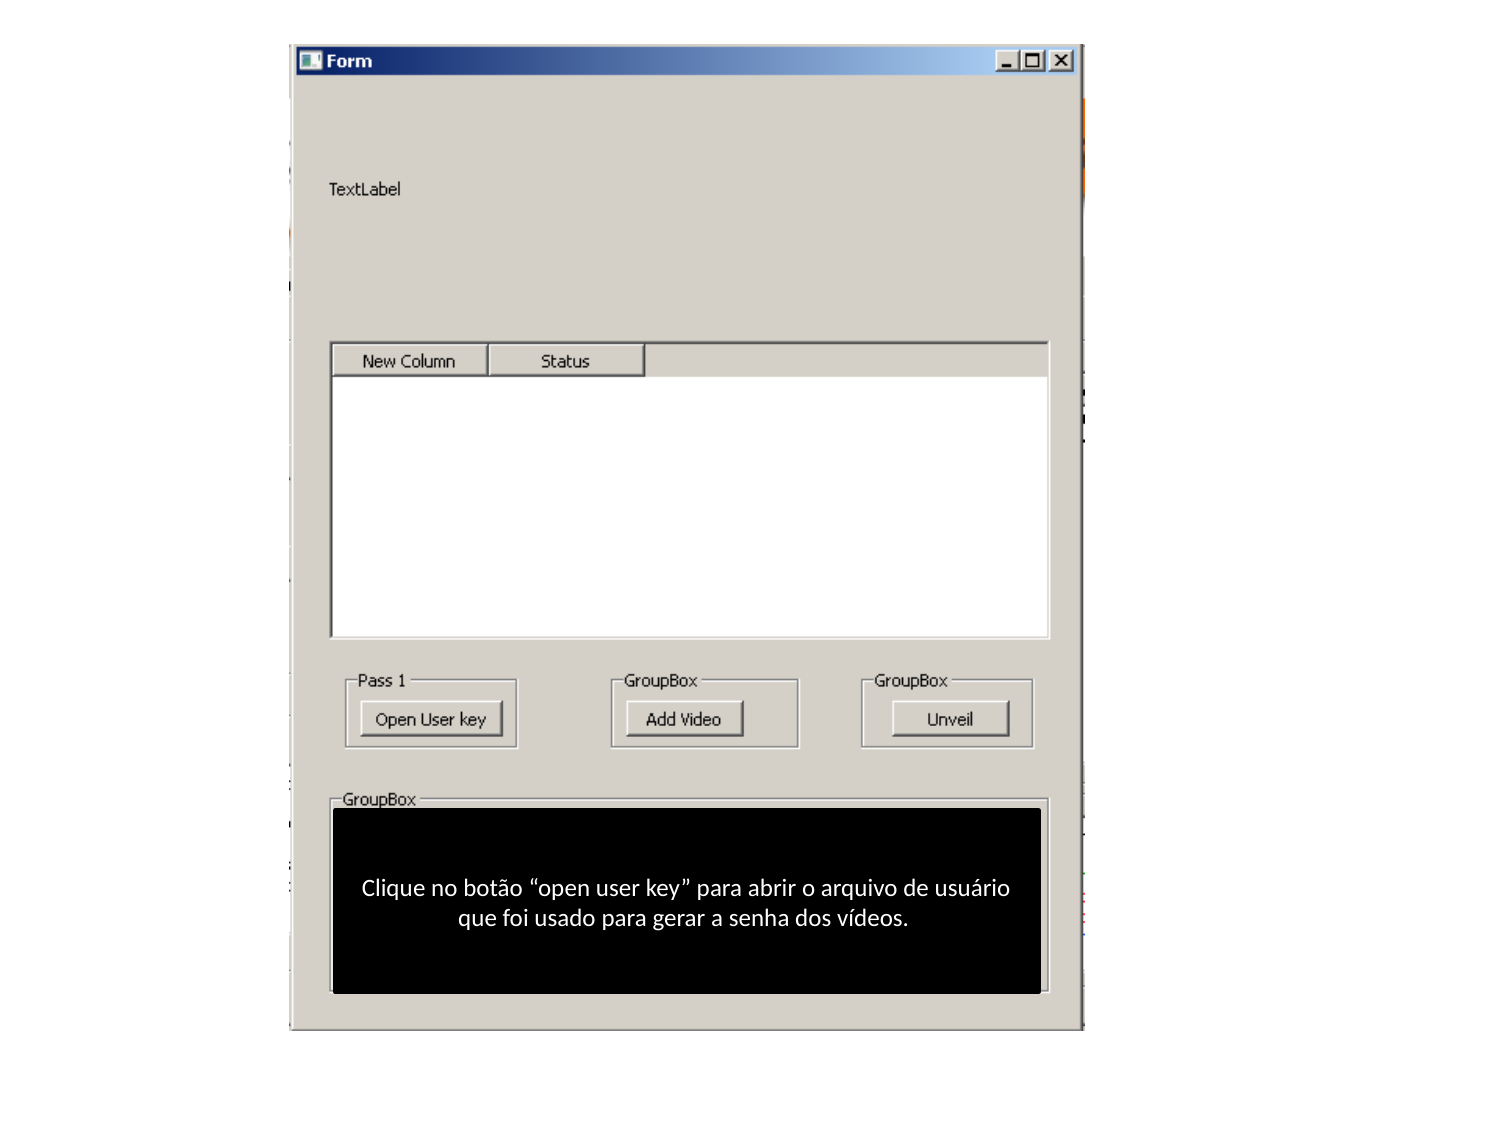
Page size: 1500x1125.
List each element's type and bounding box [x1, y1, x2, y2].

picture [289, 44, 1085, 1032]
